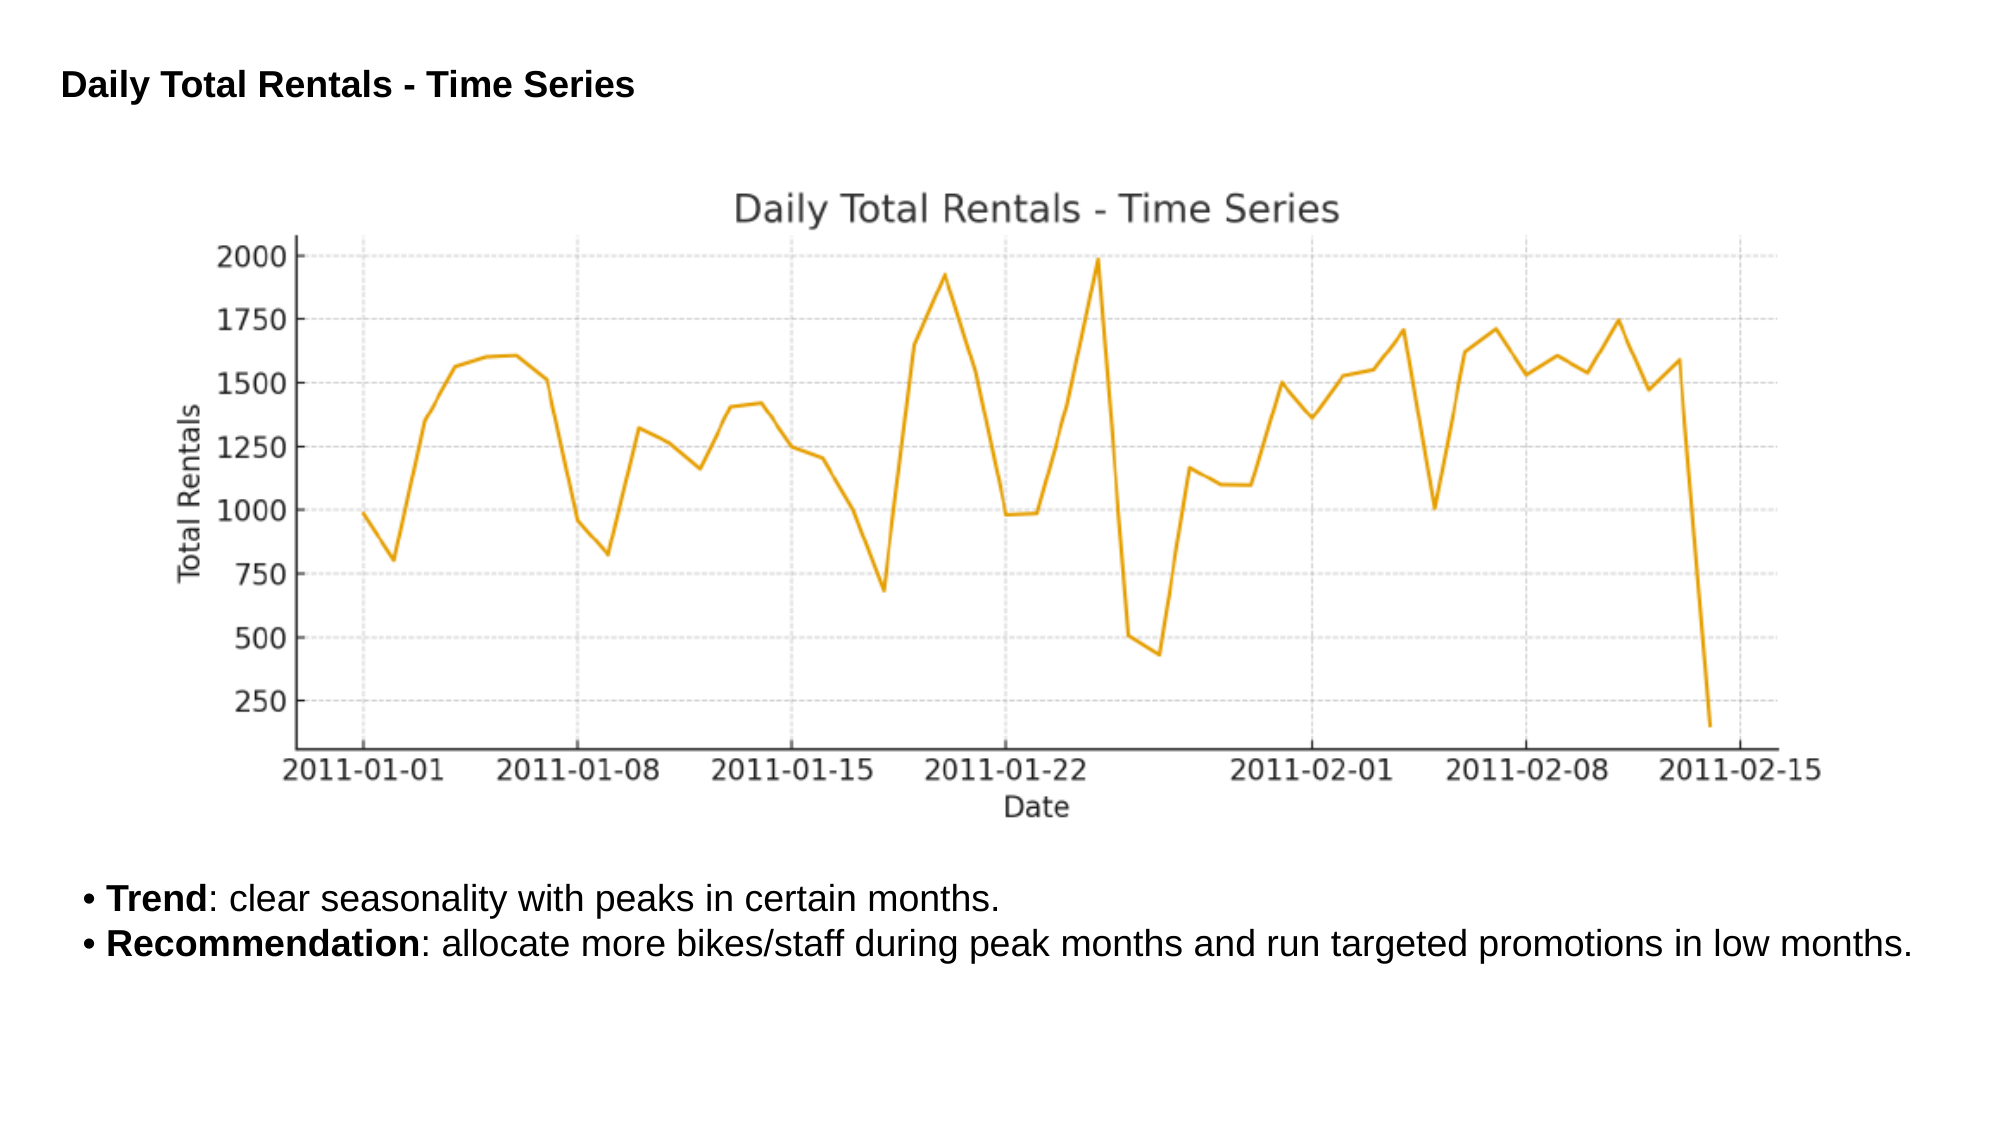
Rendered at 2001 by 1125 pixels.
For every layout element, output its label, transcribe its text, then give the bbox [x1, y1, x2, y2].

list Daily Total Rentals - Time Series [45, 57, 1771, 711]
text_box • Trend: clear seasonality with peaks in certain months. • Recommendation: allocate more bikes/staff during peak months and run targeted promotions in low months. [67, 866, 1933, 971]
picture [148, 175, 1852, 833]
